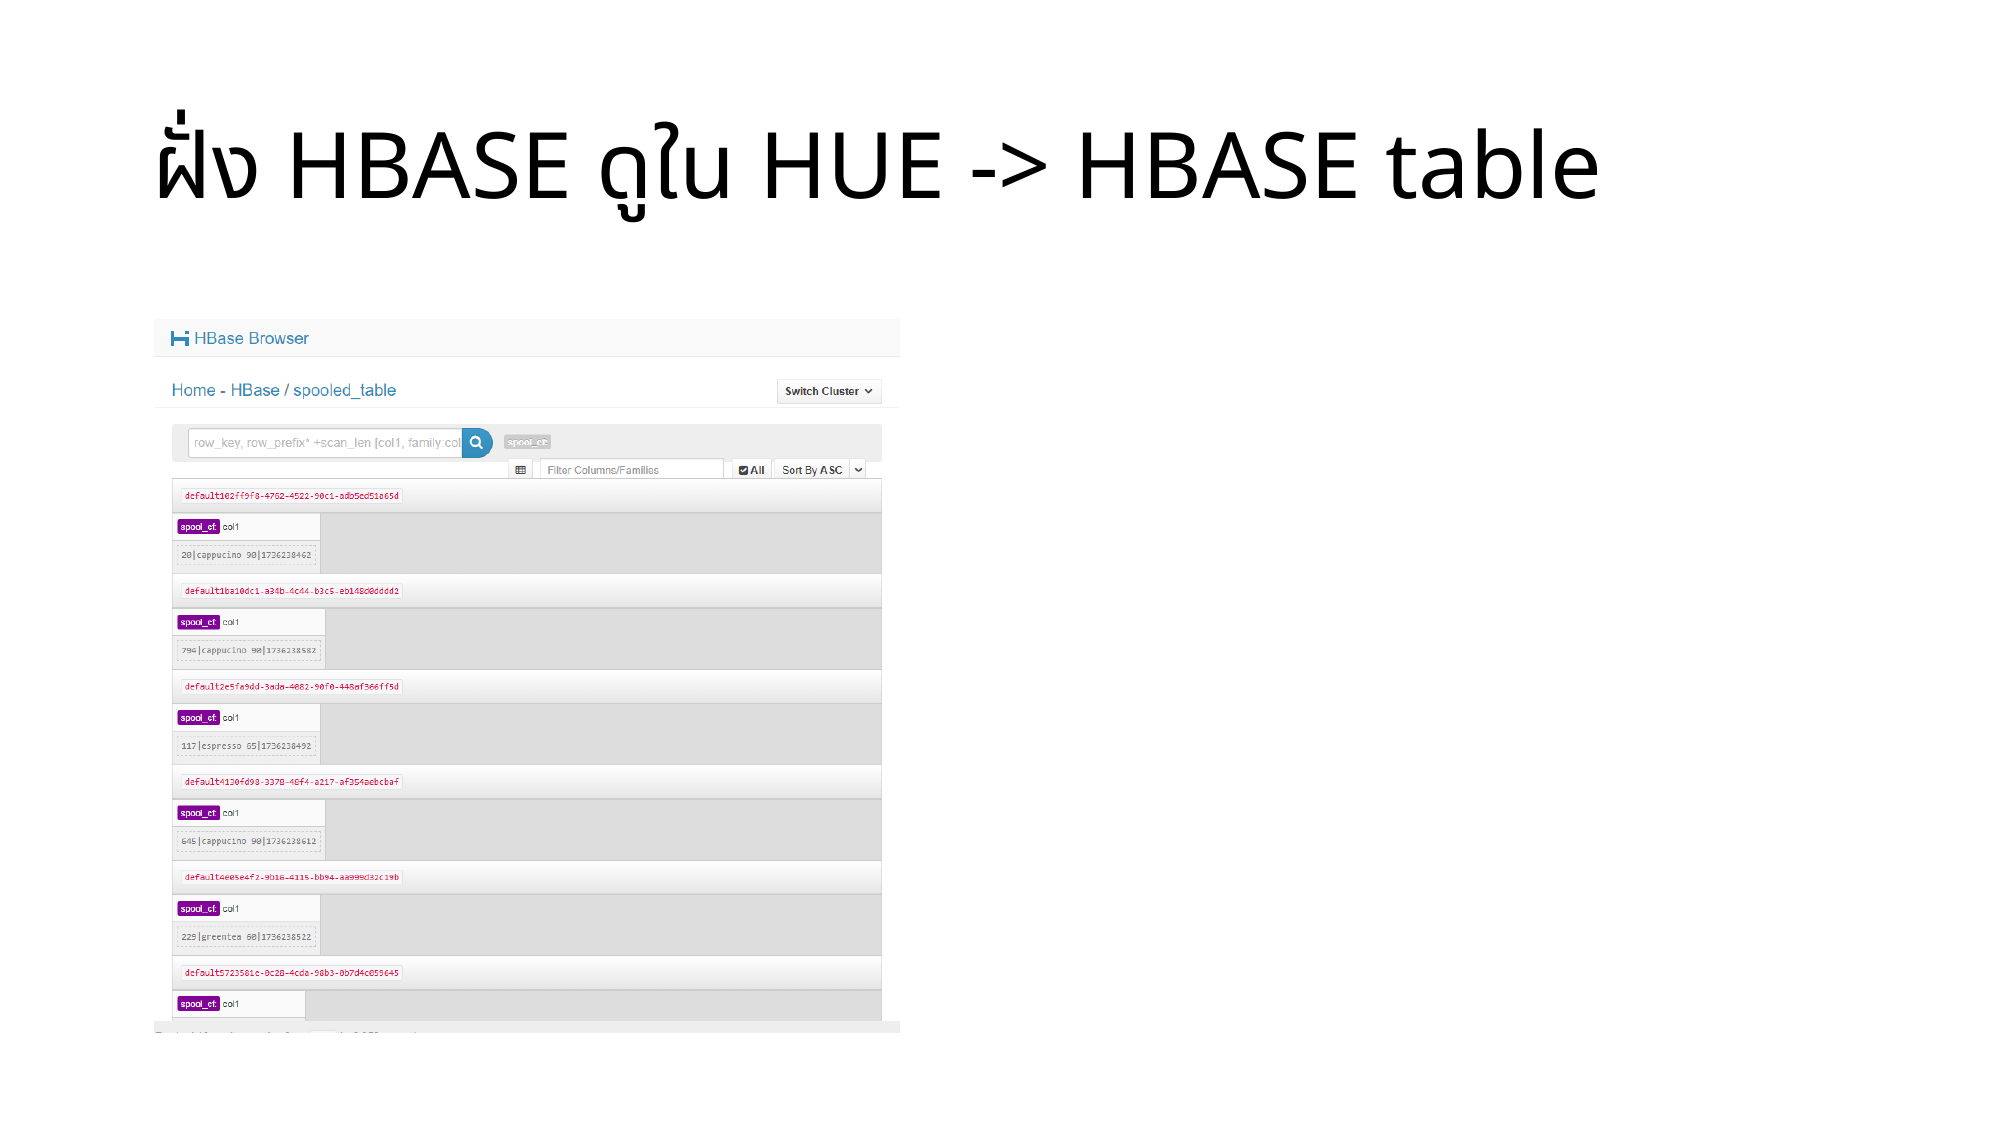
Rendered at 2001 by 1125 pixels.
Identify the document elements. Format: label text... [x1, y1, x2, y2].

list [154, 319, 900, 1033]
title ฝั่ง HBASE ดูใน HUE -> HBASE table [137, 59, 1863, 278]
